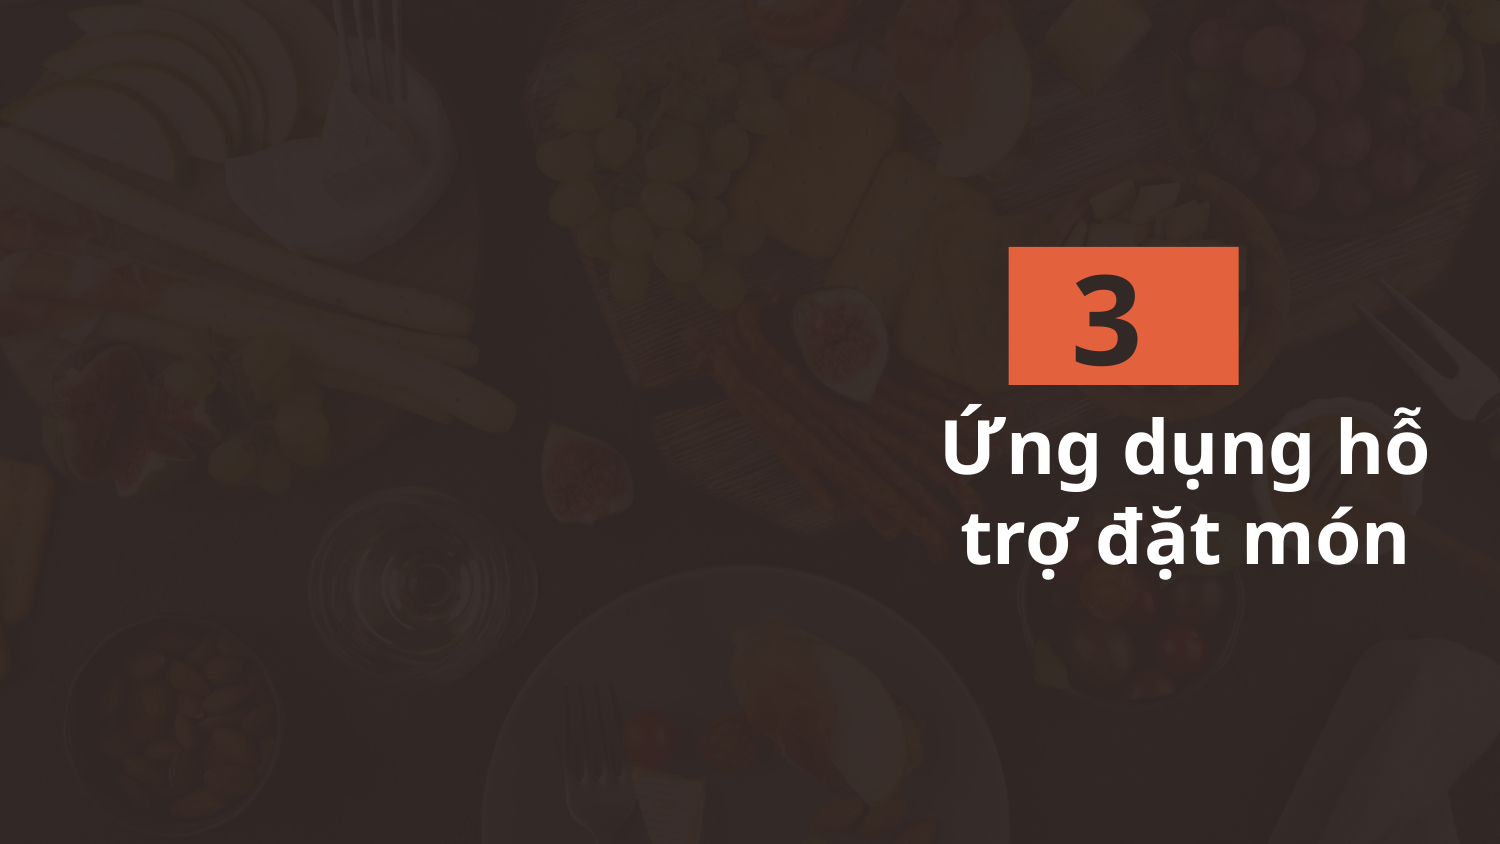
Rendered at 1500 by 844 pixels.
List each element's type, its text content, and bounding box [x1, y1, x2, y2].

title 3 [1008, 246, 1239, 385]
title Ứng dụng hỗ trợ đặt món [903, 384, 1468, 597]
